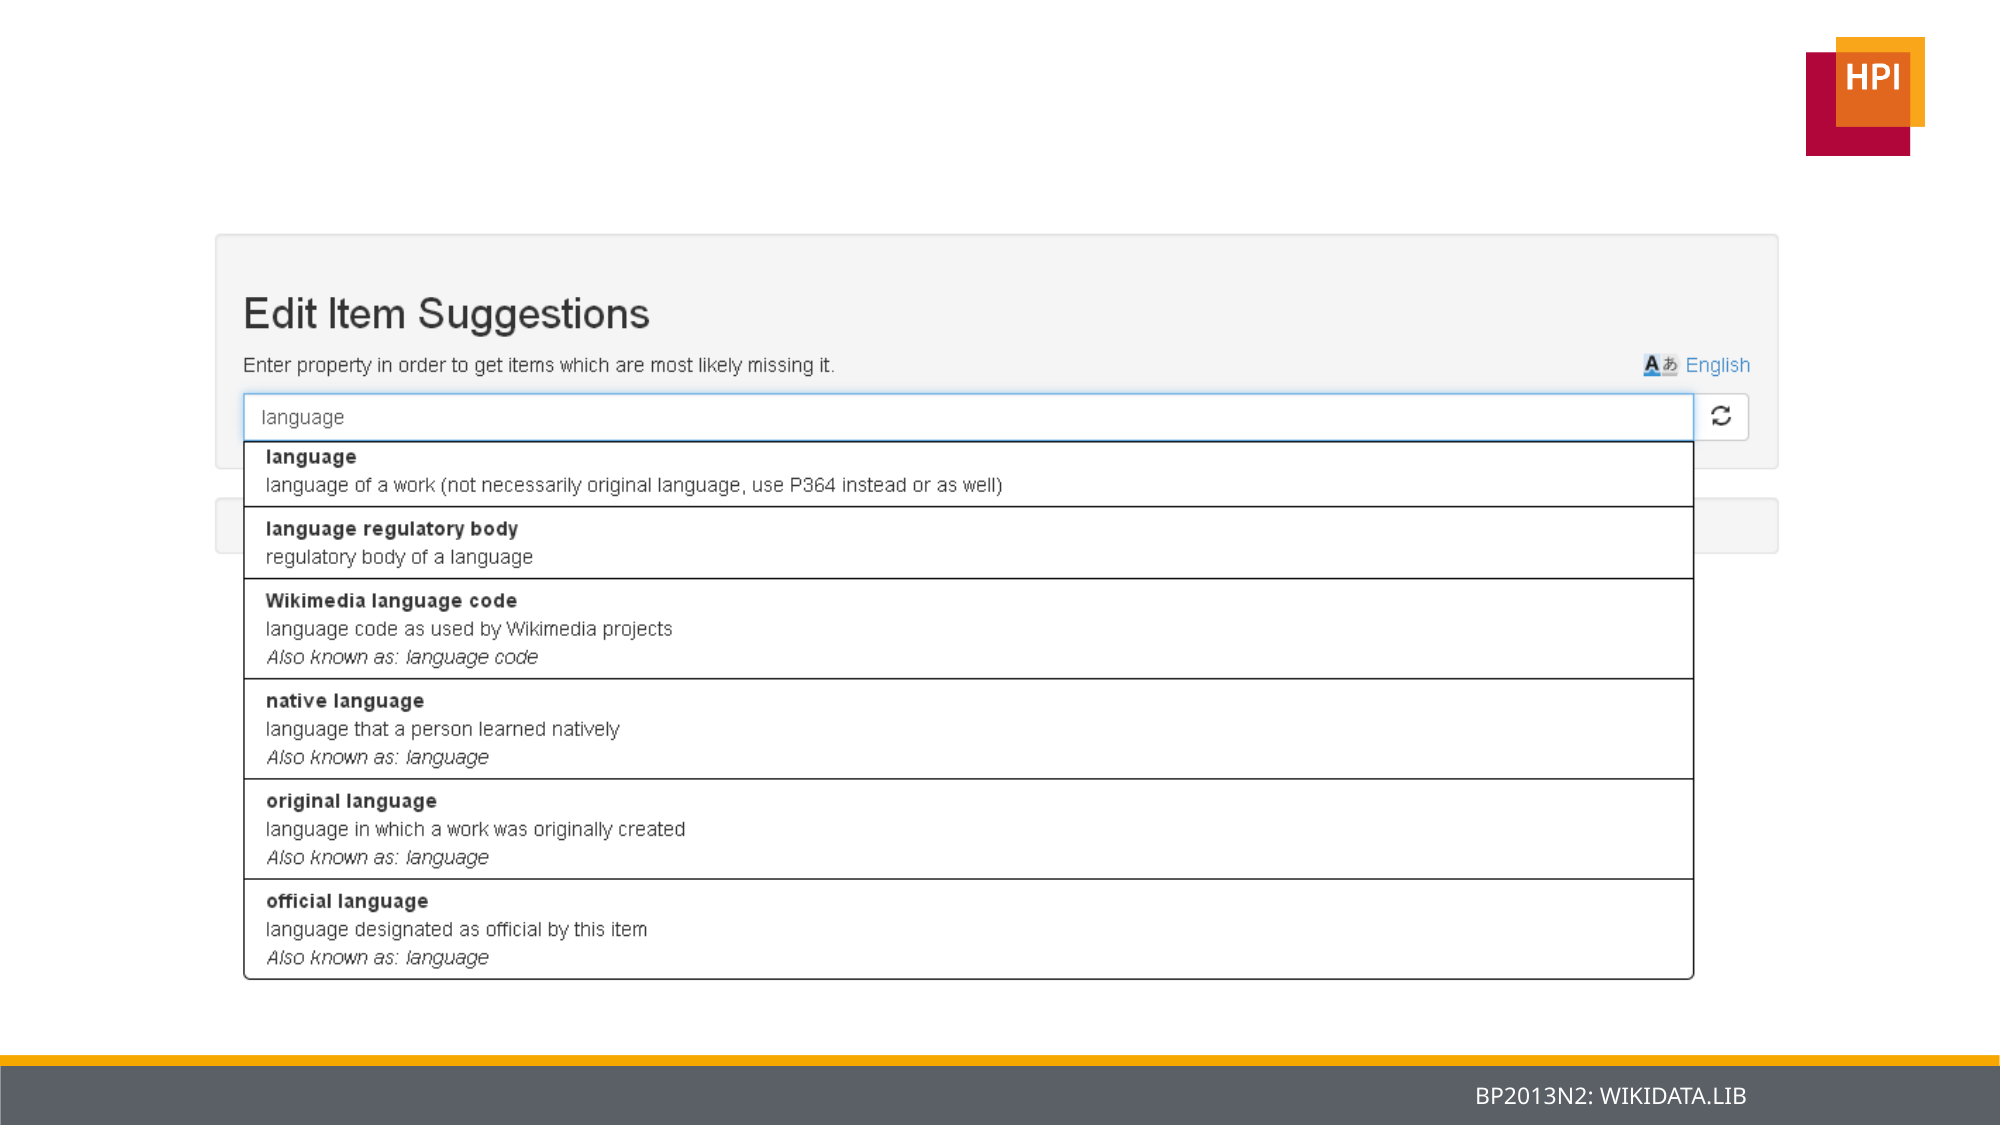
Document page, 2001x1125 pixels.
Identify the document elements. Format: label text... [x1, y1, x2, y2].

footer BP2013N2: WIKIDATA.LIB [238, 1065, 1763, 1125]
picture [1806, 37, 1925, 156]
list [203, 217, 1796, 997]
